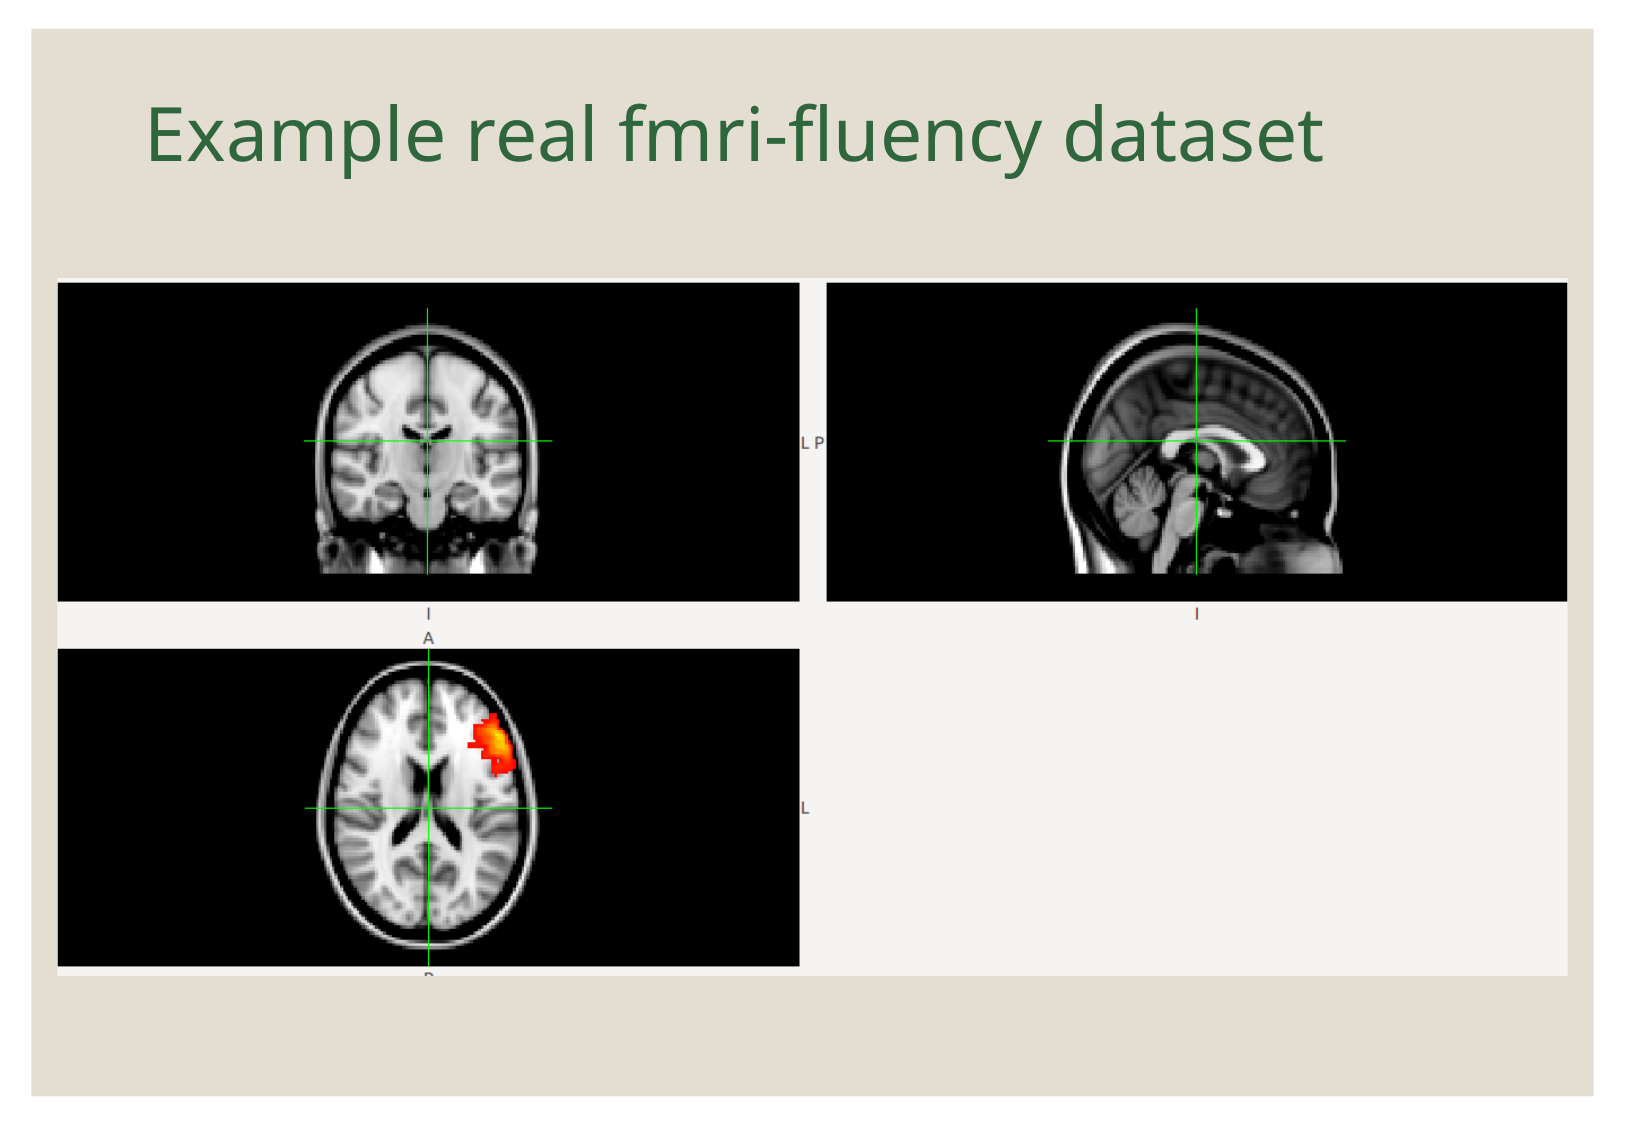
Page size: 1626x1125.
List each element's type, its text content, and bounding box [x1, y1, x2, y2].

picture [57, 278, 1568, 976]
text_box Example real fmri-fluency dataset [129, 30, 1495, 244]
